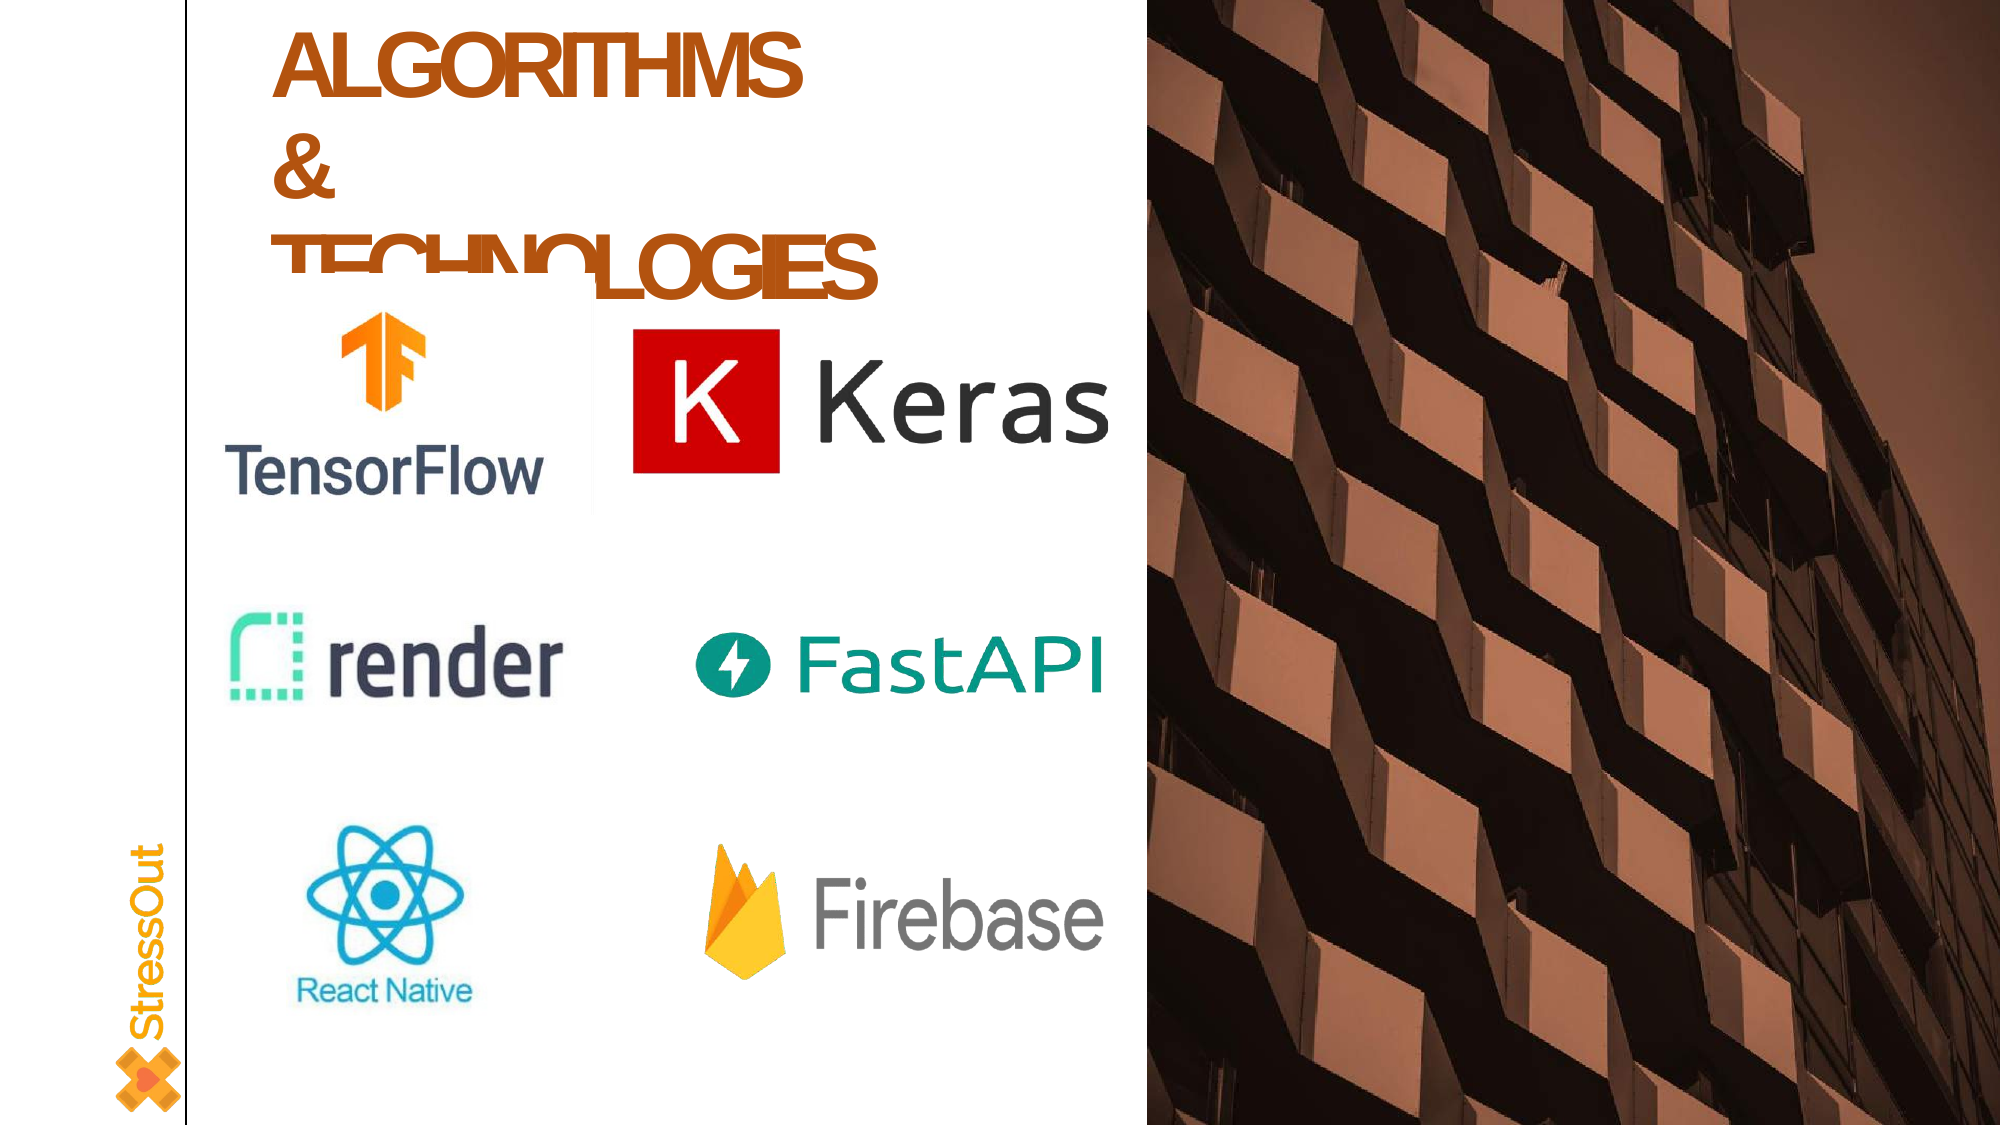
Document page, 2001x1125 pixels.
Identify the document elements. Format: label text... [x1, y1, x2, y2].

text_box [223, 604, 571, 707]
title ALGORITHMS & TECHNOLOGIES [268, 0, 630, 319]
text_box [222, 273, 596, 515]
text_box [286, 816, 488, 1016]
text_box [632, 0, 2000, 1125]
text_box [108, 833, 189, 1125]
